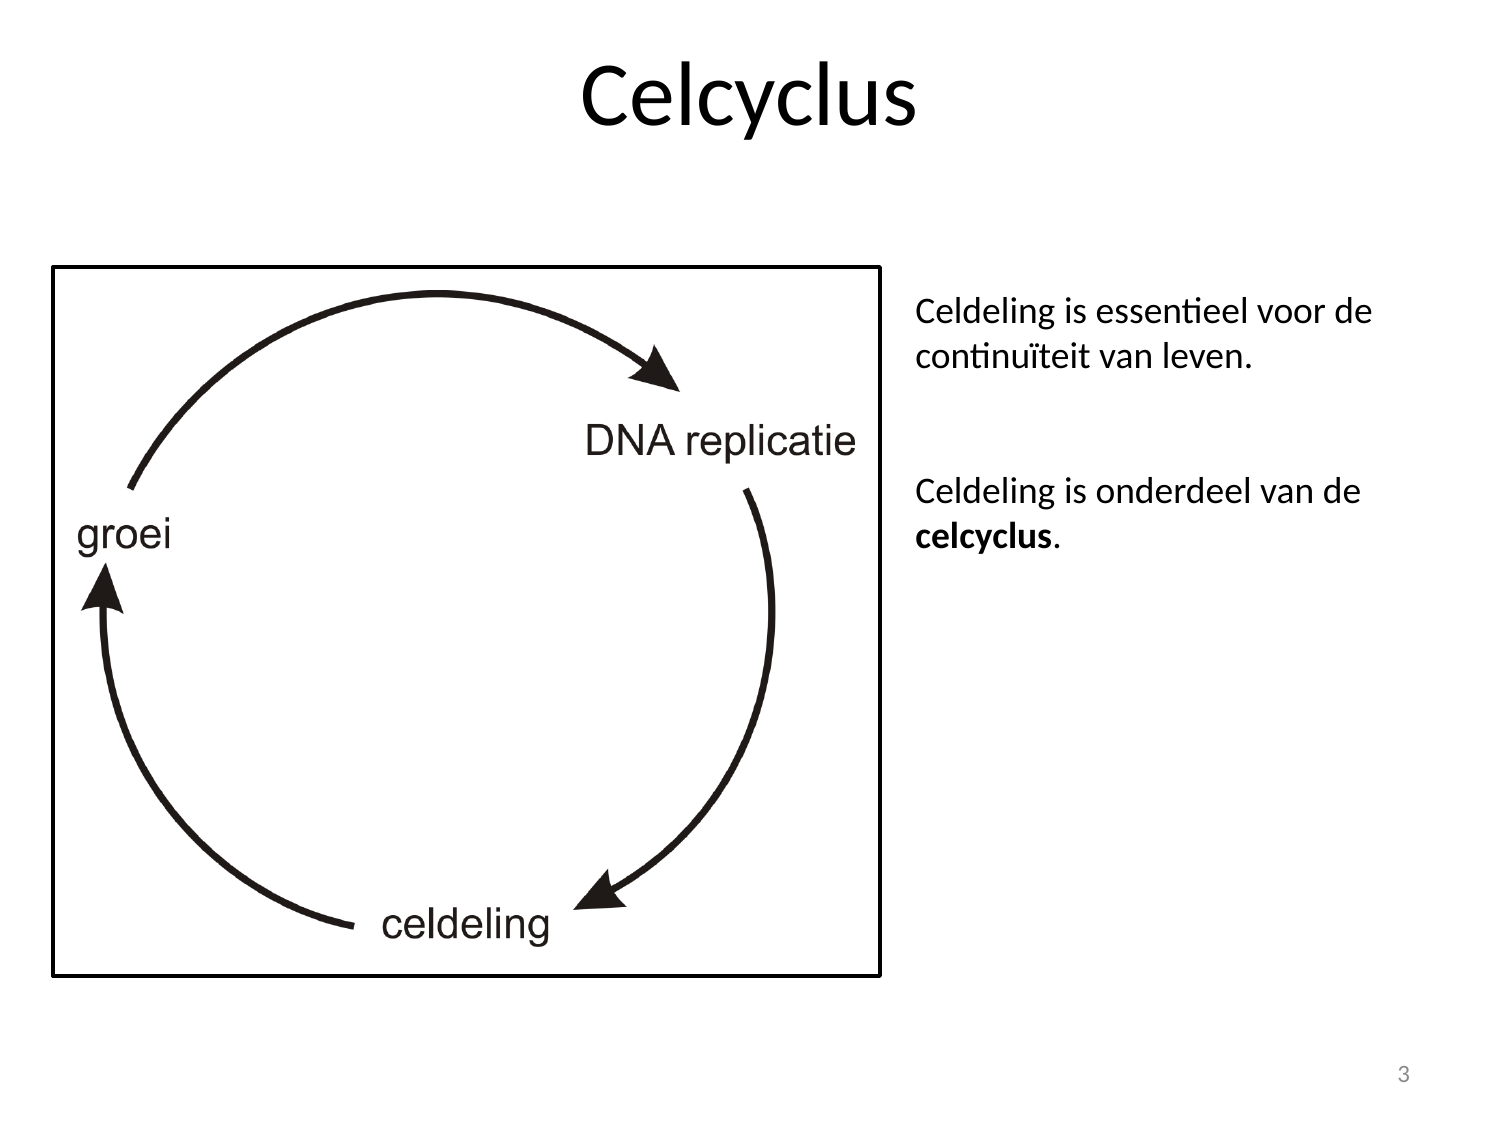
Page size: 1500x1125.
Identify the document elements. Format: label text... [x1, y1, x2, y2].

text_box Celdeling is essentieel voor de continuïteit van leven. Celdeling is onderdeel van de celcyclus. [900, 278, 1459, 564]
picture [76, 290, 855, 947]
text_box [51, 265, 882, 978]
title Celcyclus [75, 0, 1425, 183]
slide_number 3 [1074, 1042, 1425, 1103]
